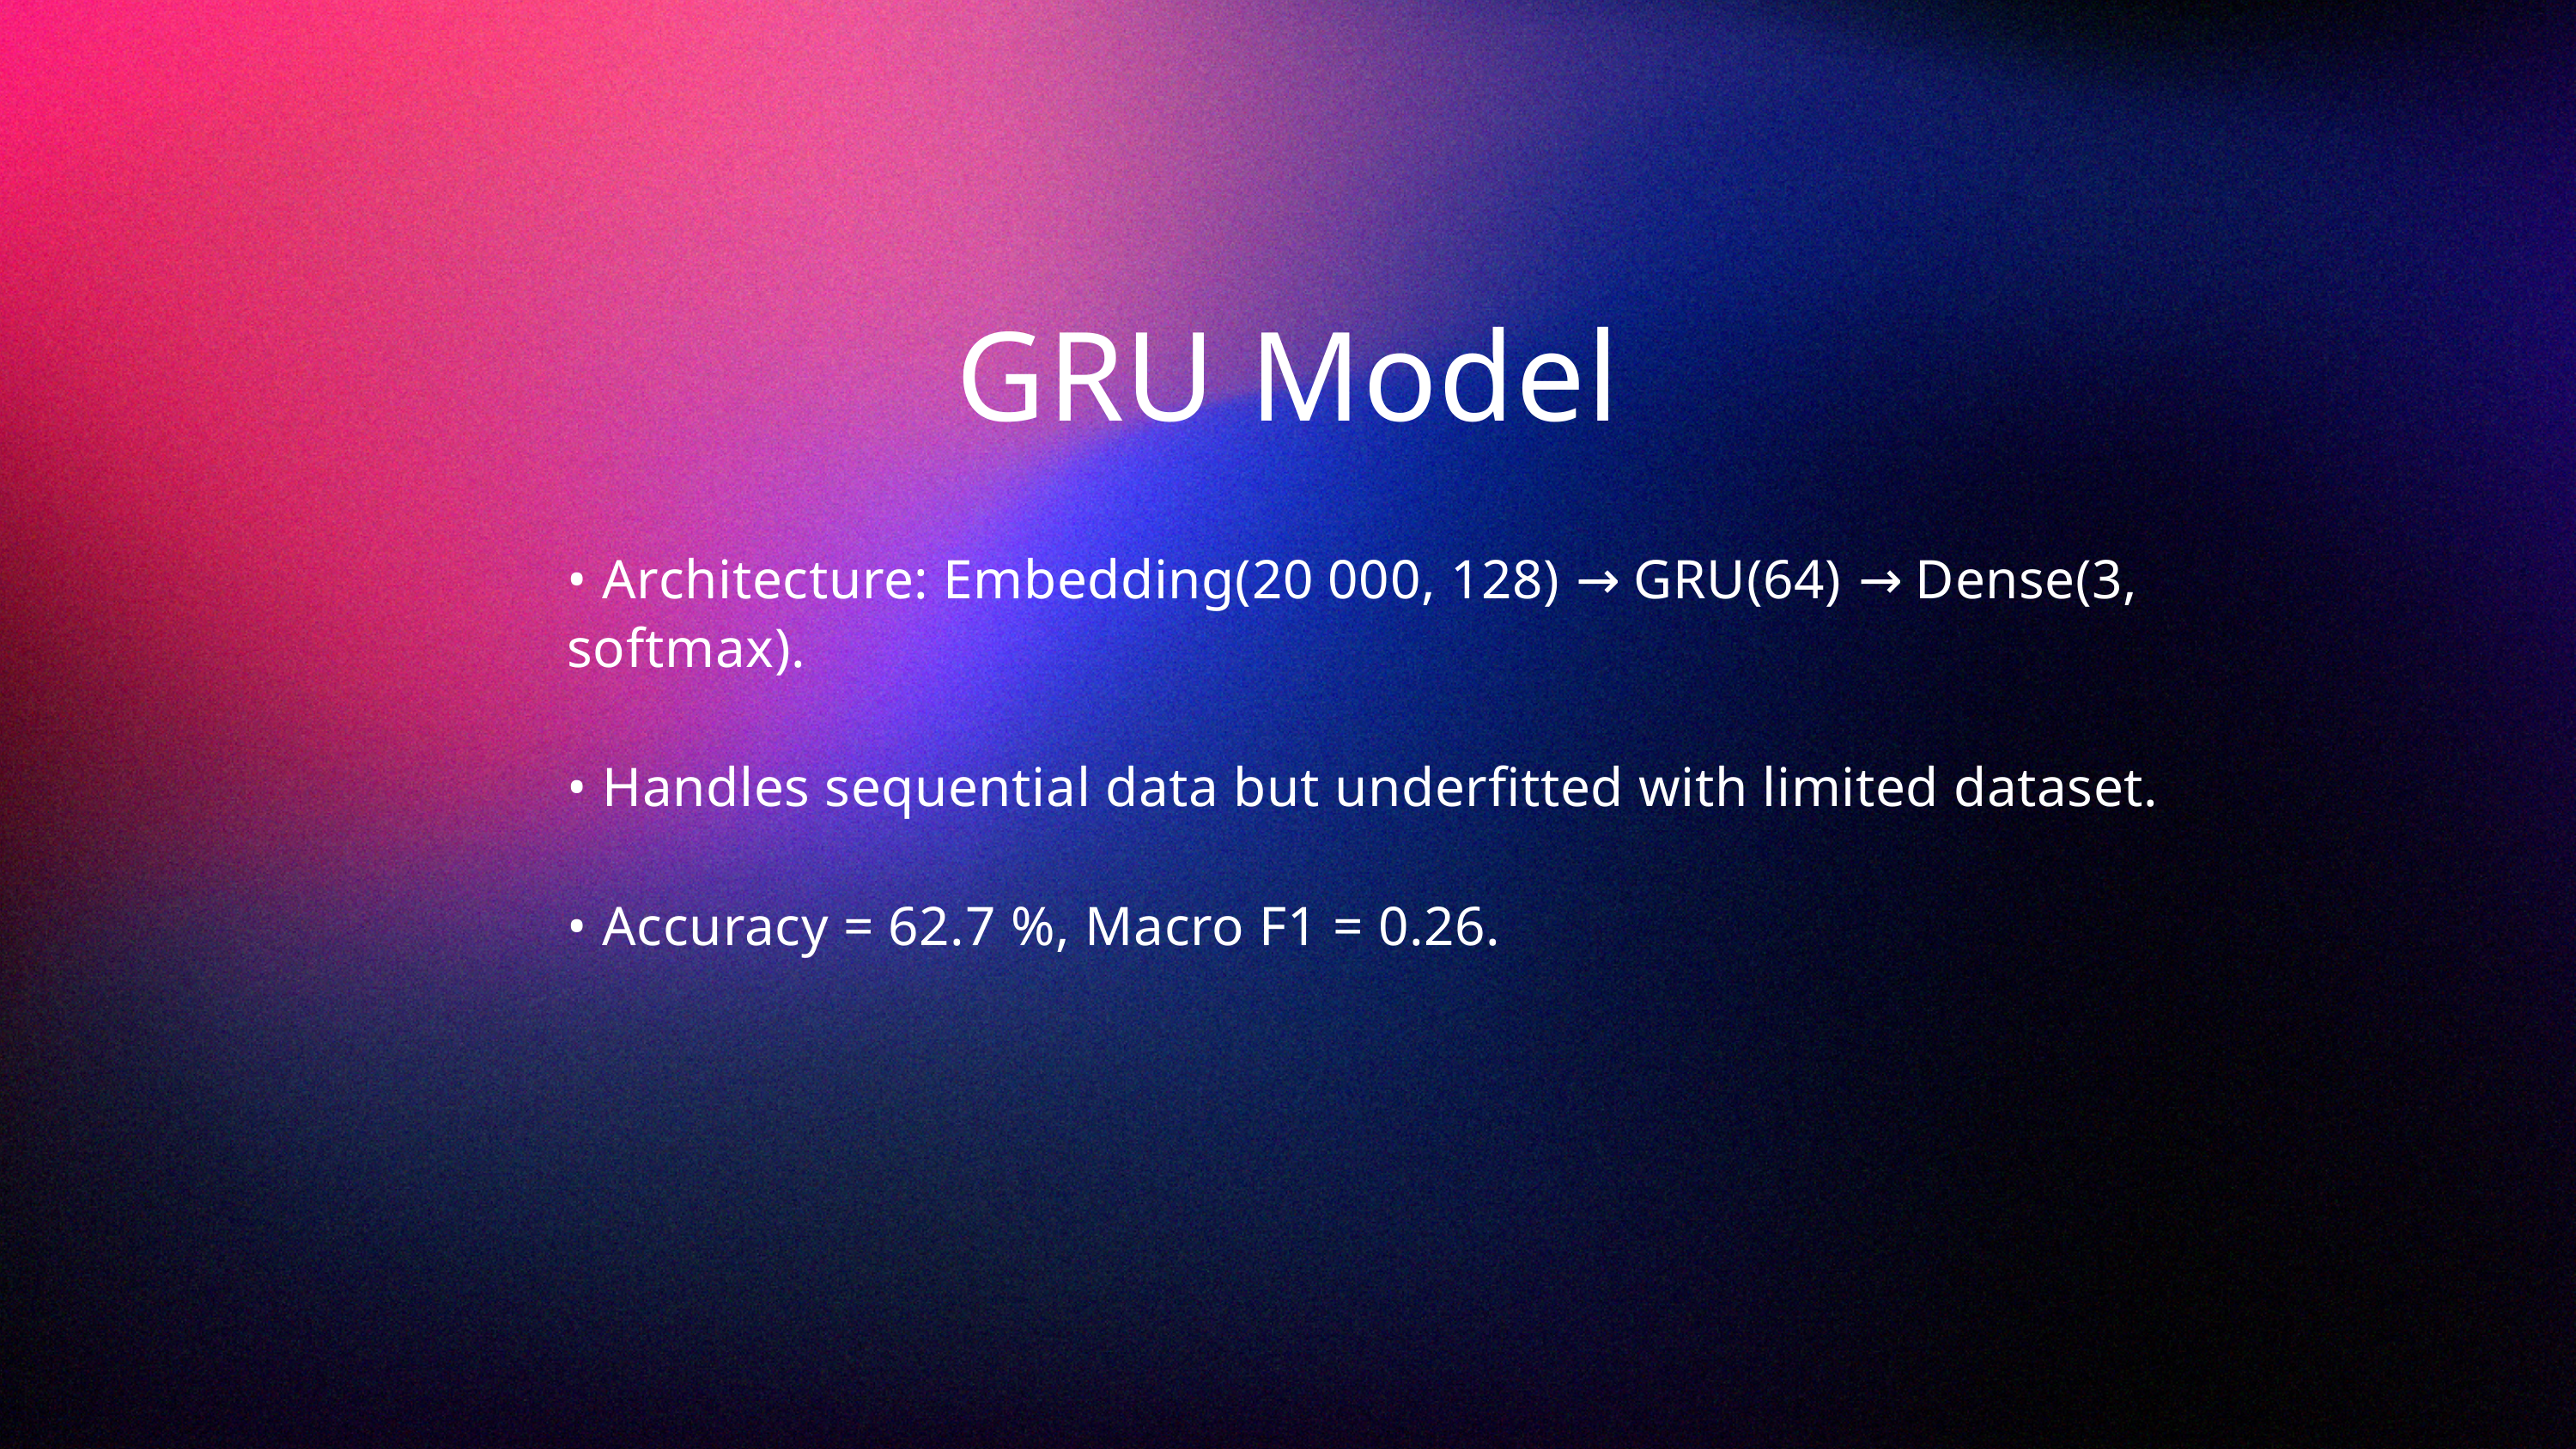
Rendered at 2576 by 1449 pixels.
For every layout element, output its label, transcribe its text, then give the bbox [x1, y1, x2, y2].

text_box [0, 0, 2576, 1449]
text_box GRU Model [431, 285, 2145, 446]
text_box • Architecture: Embedding(20 000, 128) → GRU(64) → Dense(3, softmax). • Handles sequential data but underfitted with limited dataset. • Accuracy = 62.7 %, Macro F1 = 0.26. [567, 539, 2354, 1026]
